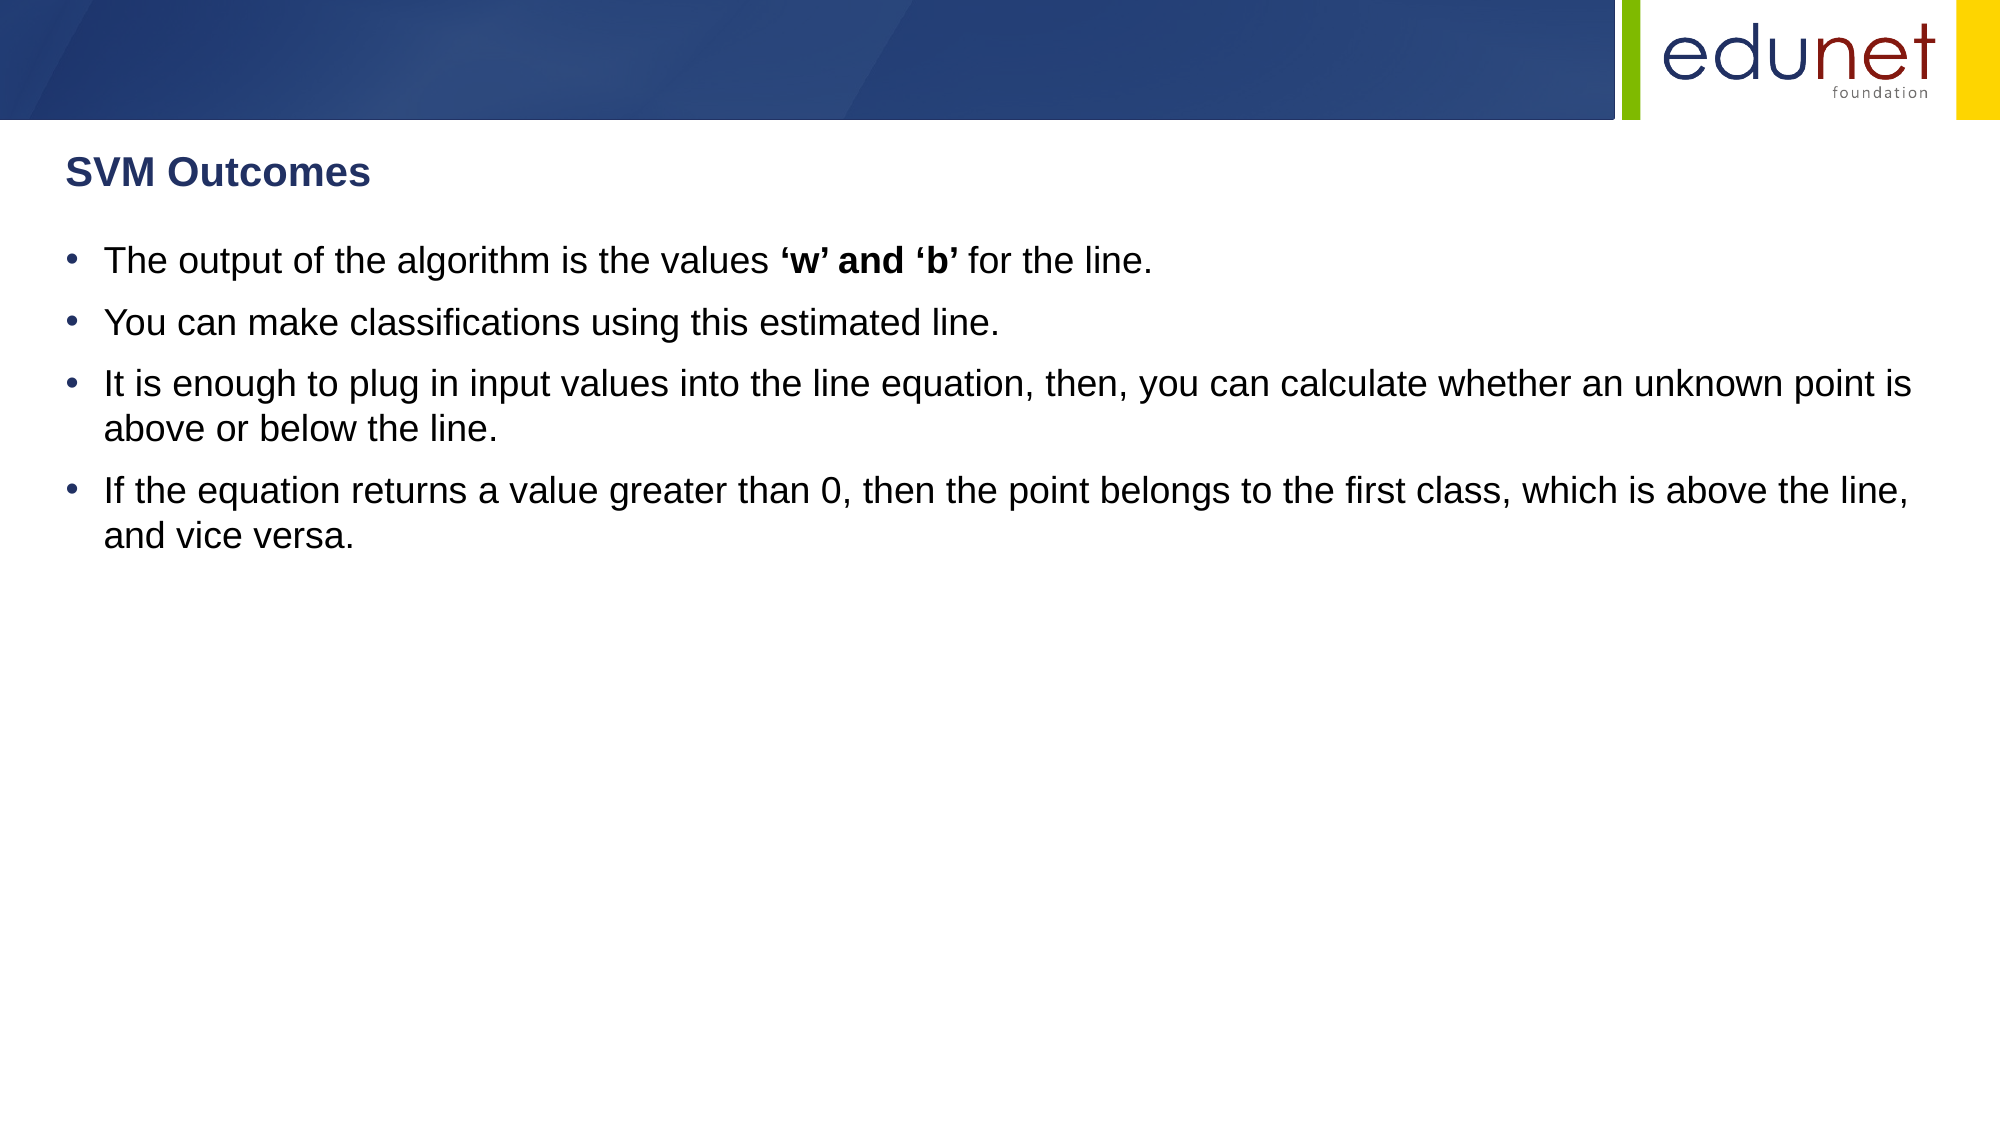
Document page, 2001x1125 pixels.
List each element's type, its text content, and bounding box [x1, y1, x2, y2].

text_box The output of the algorithm is the values ‘w’ and ‘b’ for the line. You can make classifications using this estimated line. It is enough to plug in input values into the line equation, then, you can calculate whether an unknown point is above or below the line. If the equation returns a value greater than 0, then the point belongs to the first class, which is above the line, and vice versa. [50, 228, 1934, 897]
picture [1652, 12, 1948, 108]
text_box SVM Outcomes [50, 137, 1776, 202]
